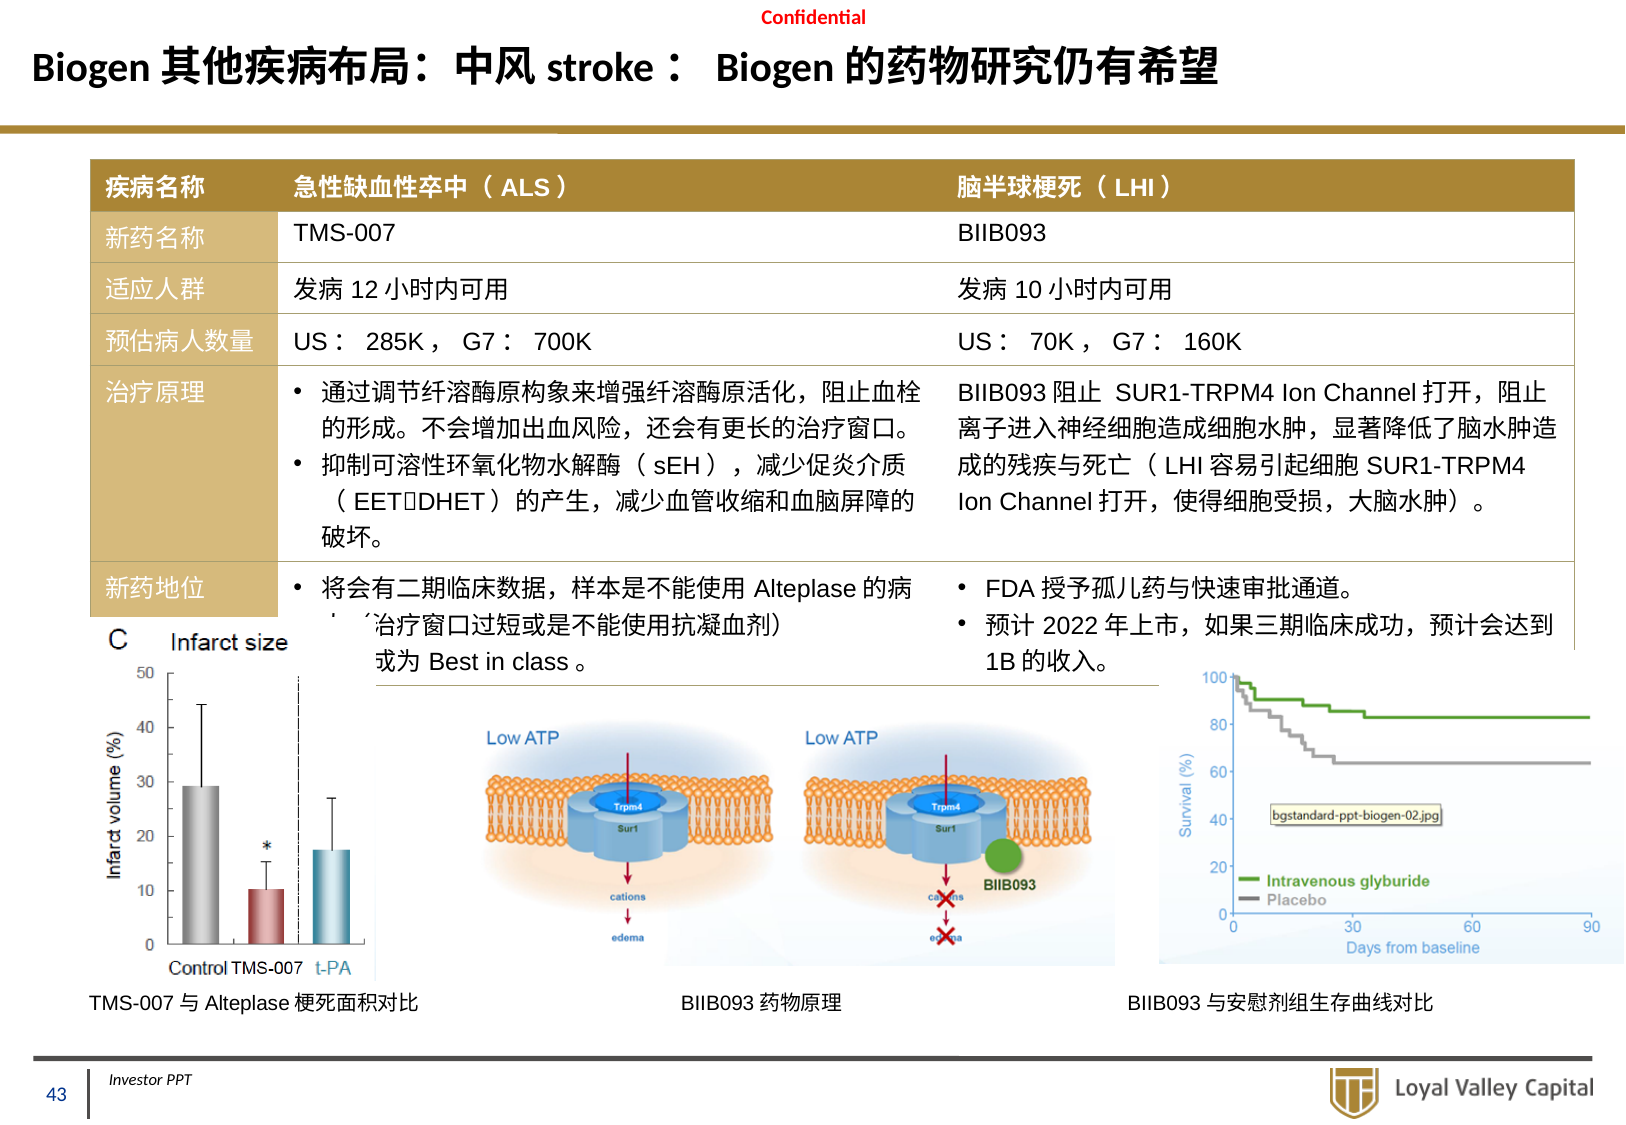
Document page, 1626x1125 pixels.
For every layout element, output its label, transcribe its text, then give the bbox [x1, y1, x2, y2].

text_box TMS-007与Alteplase梗死面积对比 BIIB093药物原理 BIIB093与安慰剂组生存曲线对比 [80, 980, 1593, 1047]
table_cell 发病10小时内可用 [942, 263, 1574, 313]
title Biogen其他疾病布局：中风stroke：Biogen的药物研究仍有希望 [31, 17, 1593, 113]
table_cell BIIB093阻止 SUR1-TRPM4 Ion Channel打开，阻止离子进入神经细胞造成细胞水肿，显著降低了脑水肿造成的残疾与死亡（LHI容易引起细胞SUR1-TRPM4 Ion Channel打开，使得细胞受损，大脑水肿）。 [942, 366, 1574, 561]
table_header 急性缺血性卒中（ALS） [278, 160, 942, 211]
table_cell 适应人群 [91, 263, 278, 313]
table_cell 新药名称 [91, 212, 278, 262]
picture [1158, 650, 1624, 964]
table_cell 发病12小时内可用 [278, 263, 942, 313]
table_header 脑半球梗死（LHI） [942, 160, 1574, 211]
table_cell FDA授予孤儿药与快速审批通道。 预计2022年上市，如果三期临床成功，预计会达到1B的收入。 [942, 562, 1574, 685]
table_cell 将会有二期临床数据，样本是不能使用Alteplase的病人（治疗窗口过短或是不能使用抗凝血剂） 有望成为Best in class。 [278, 562, 942, 685]
table_cell 预估病人数量 [91, 314, 278, 365]
table_cell 新药地位 [91, 562, 278, 617]
table_cell 通过调节纤溶酶原构象来增强纤溶酶原活化，阻止血栓的形成。不会增加出血风险，还会有更长的治疗窗口。 抑制可溶性环氧化物水解酶（sEH），减少促炎介质（EETDHET）的产生，减少血管收缩和血脑屏障的破坏。 [278, 366, 942, 561]
picture [458, 696, 1115, 966]
picture [1330, 1068, 1593, 1119]
table_cell TMS-007 [278, 212, 942, 262]
table_cell US：70K，G7：160K [942, 314, 1574, 365]
picture [80, 617, 376, 981]
table_cell US：285K，G7：700K [278, 314, 942, 365]
table_header 疾病名称 [91, 160, 278, 211]
list Investor PPT [108, 1069, 1261, 1093]
table_cell BIIB093 [942, 212, 1574, 262]
table_cell 治疗原理 [91, 366, 278, 561]
